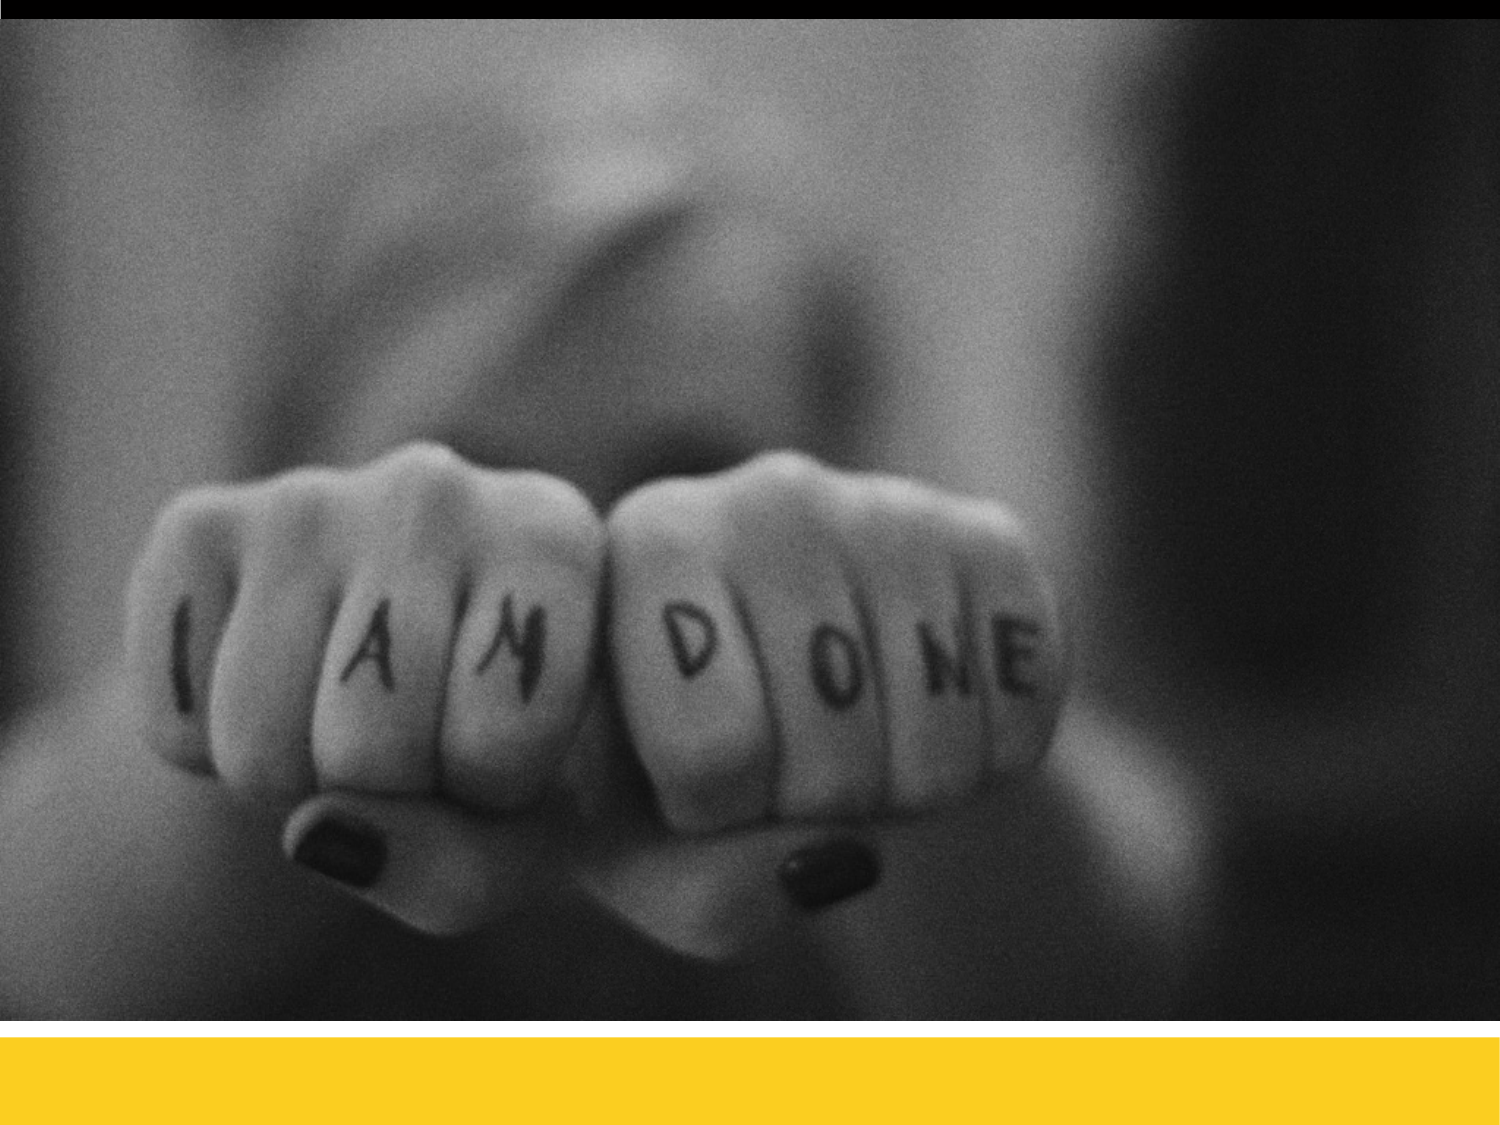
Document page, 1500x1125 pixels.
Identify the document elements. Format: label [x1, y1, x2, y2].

picture [0, 19, 1500, 1021]
